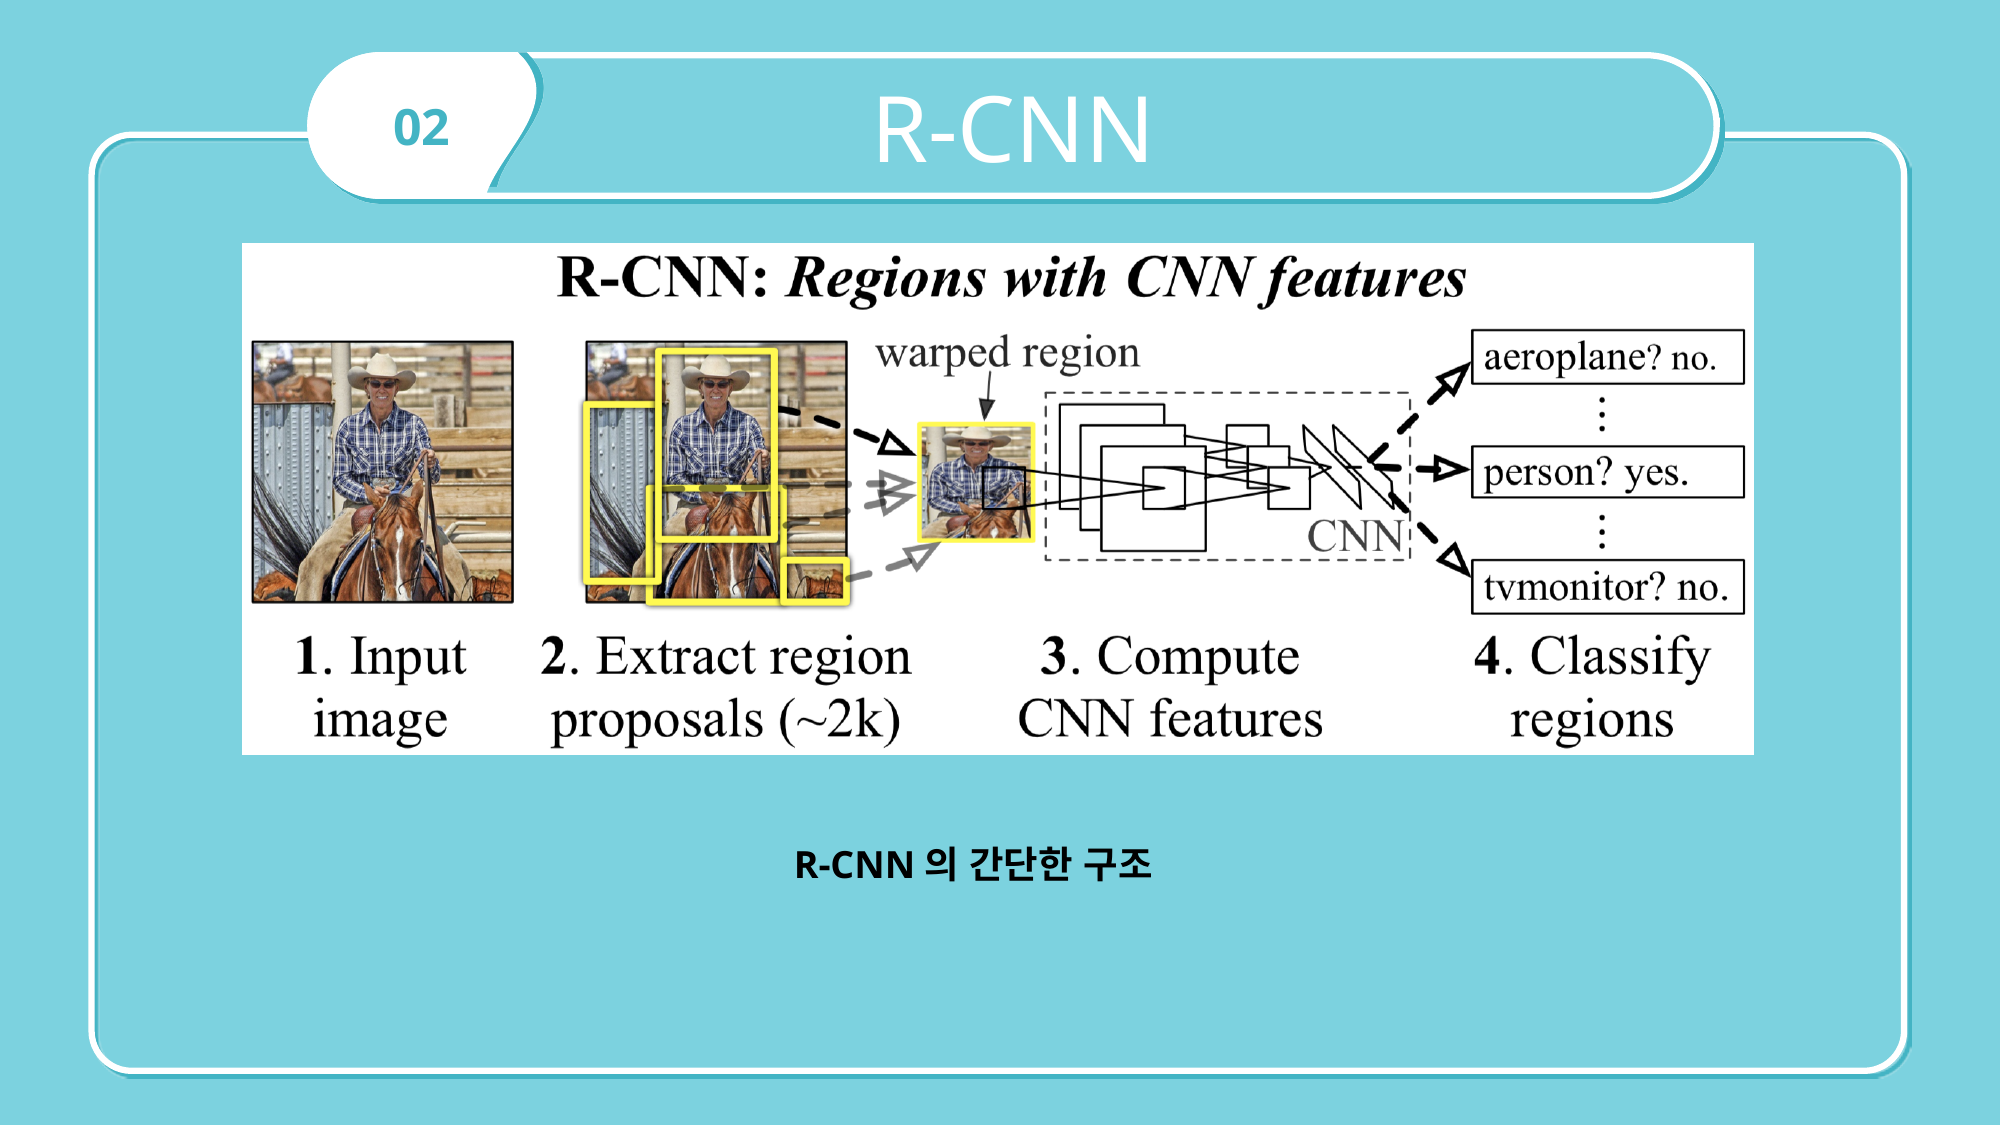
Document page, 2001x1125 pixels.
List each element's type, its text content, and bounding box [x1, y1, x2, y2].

text_box 02 [309, 54, 535, 197]
text_box [90, 133, 1906, 1072]
text_box R-CNN [484, 54, 1718, 197]
picture [242, 243, 1754, 755]
text_box R-CNN의 간단한 구조 [769, 833, 1168, 894]
